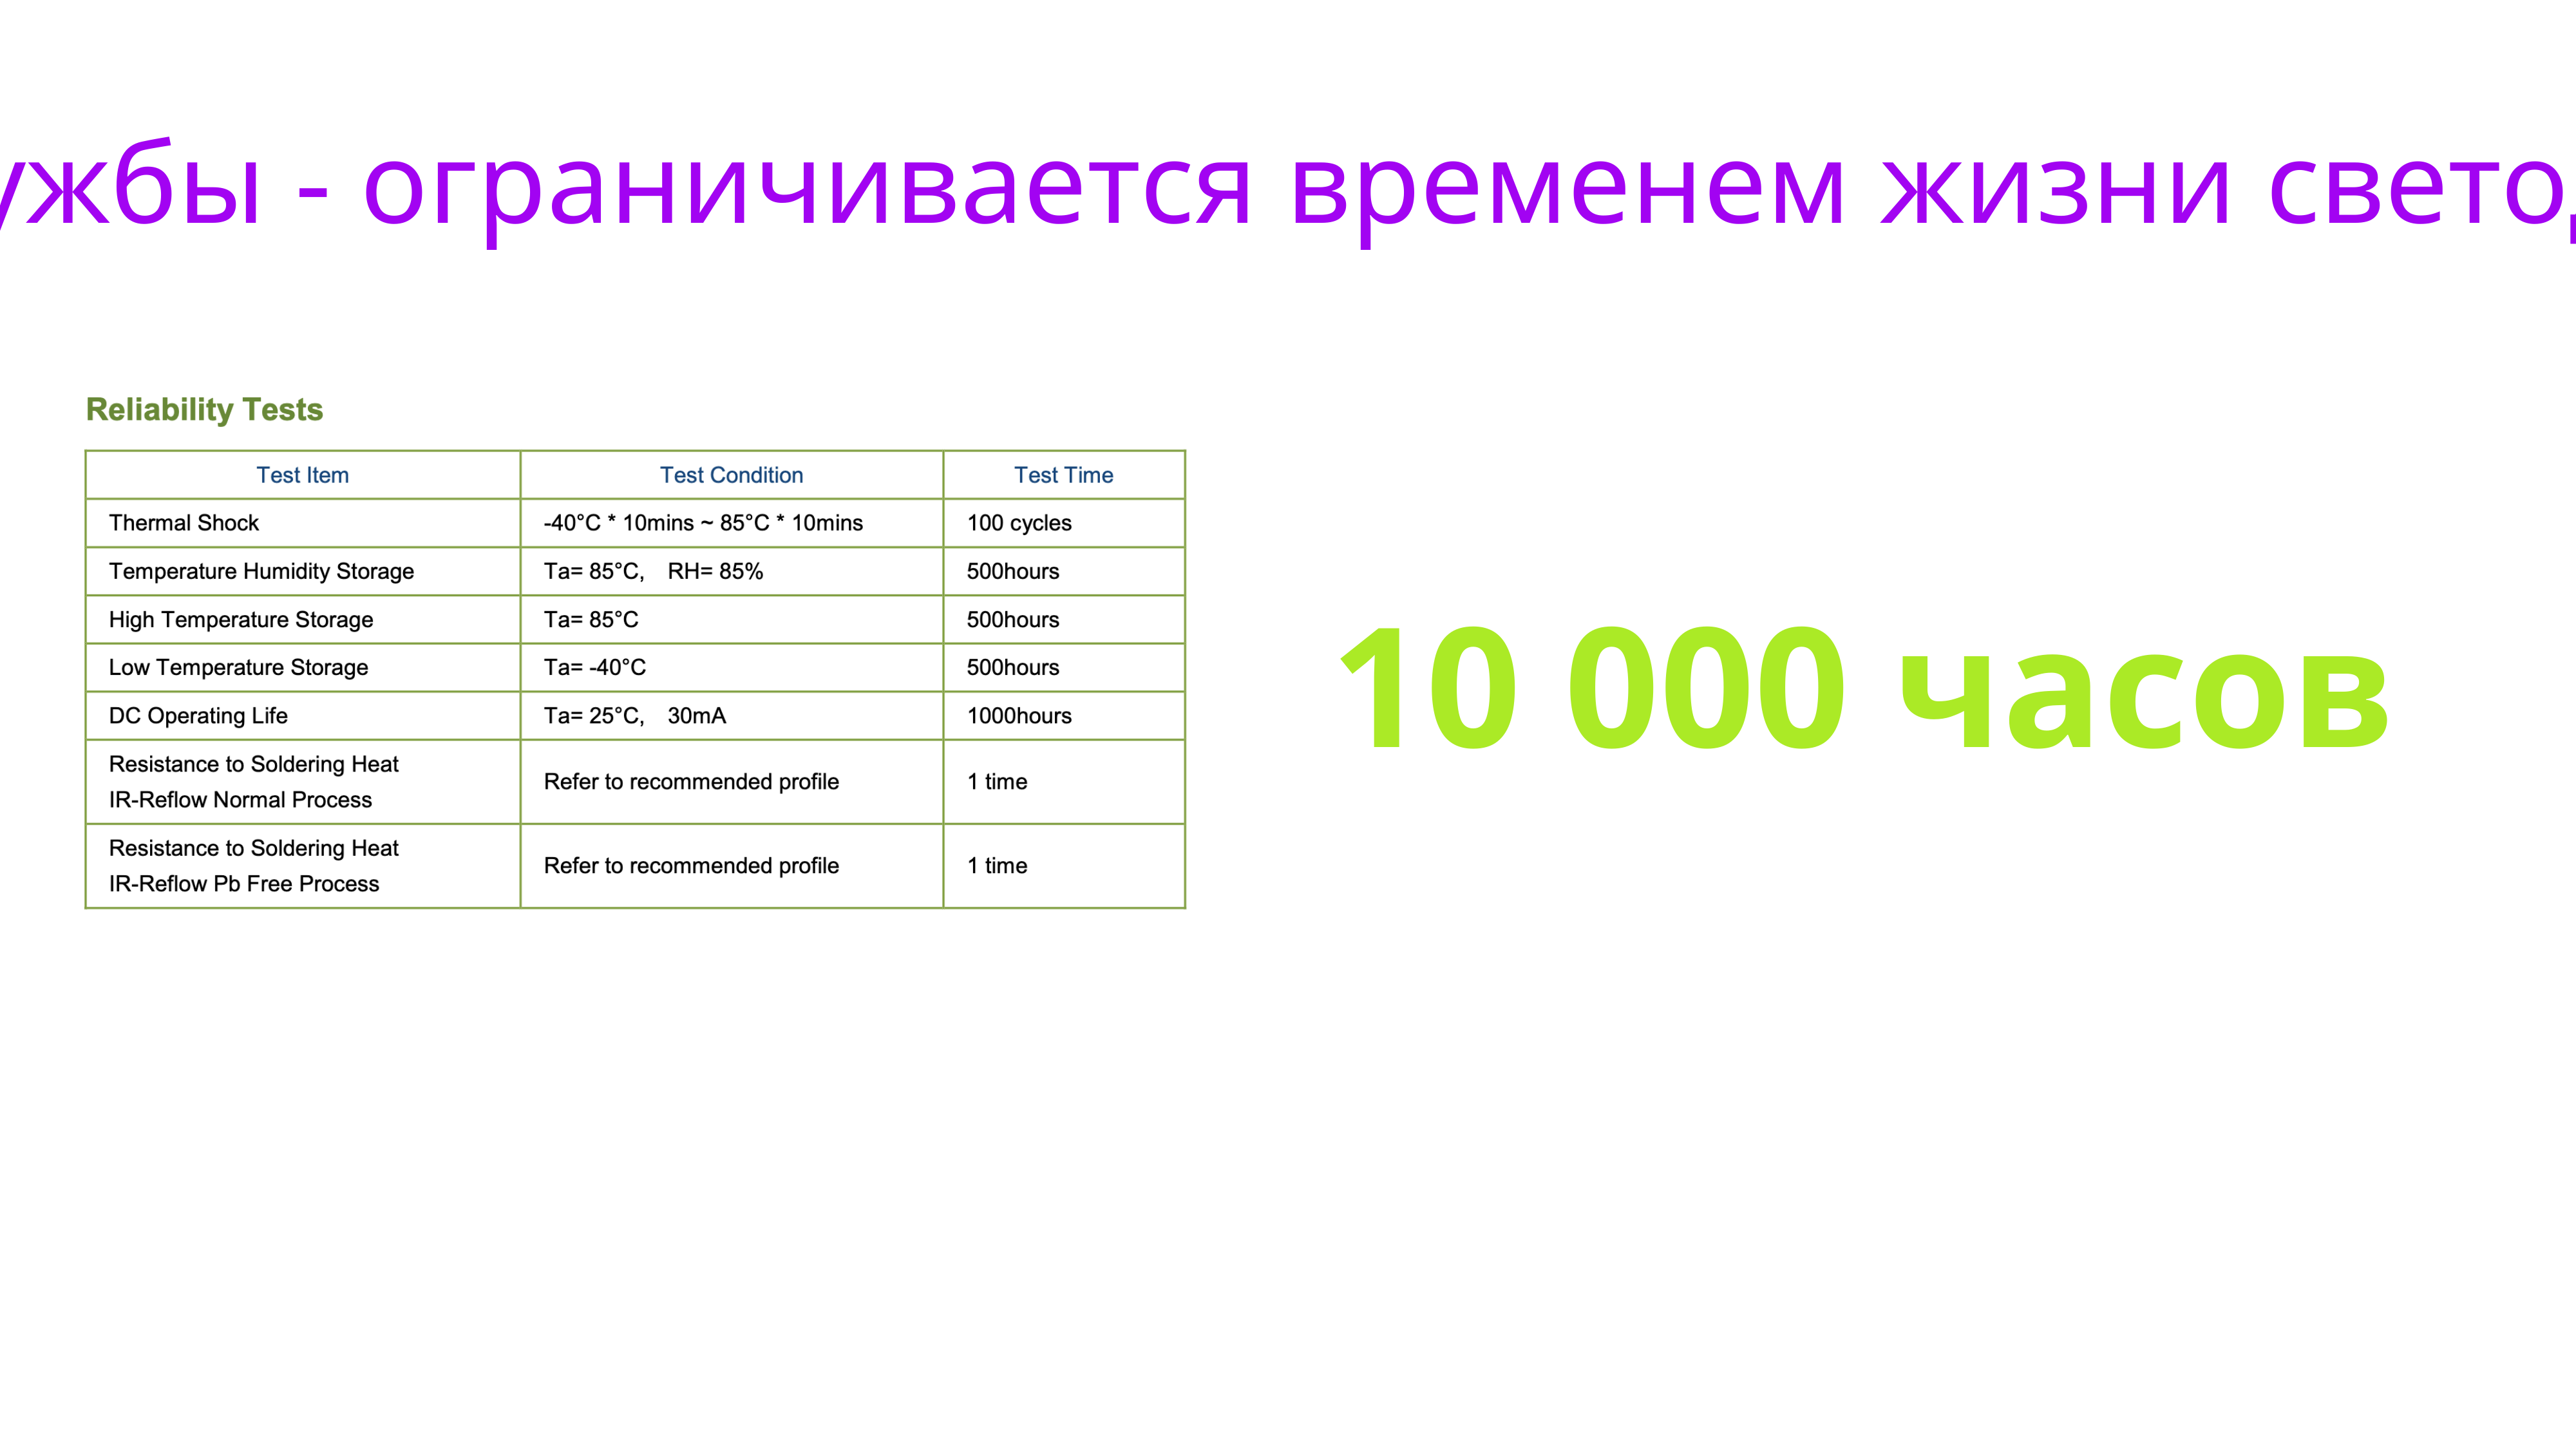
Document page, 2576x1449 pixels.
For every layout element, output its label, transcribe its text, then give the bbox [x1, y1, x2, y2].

picture [70, 381, 1212, 935]
text_box 10 000 часов [1325, 575, 2401, 786]
text_box Срок службы - ограничивается временем жизни светодиода [0, 105, 2576, 252]
